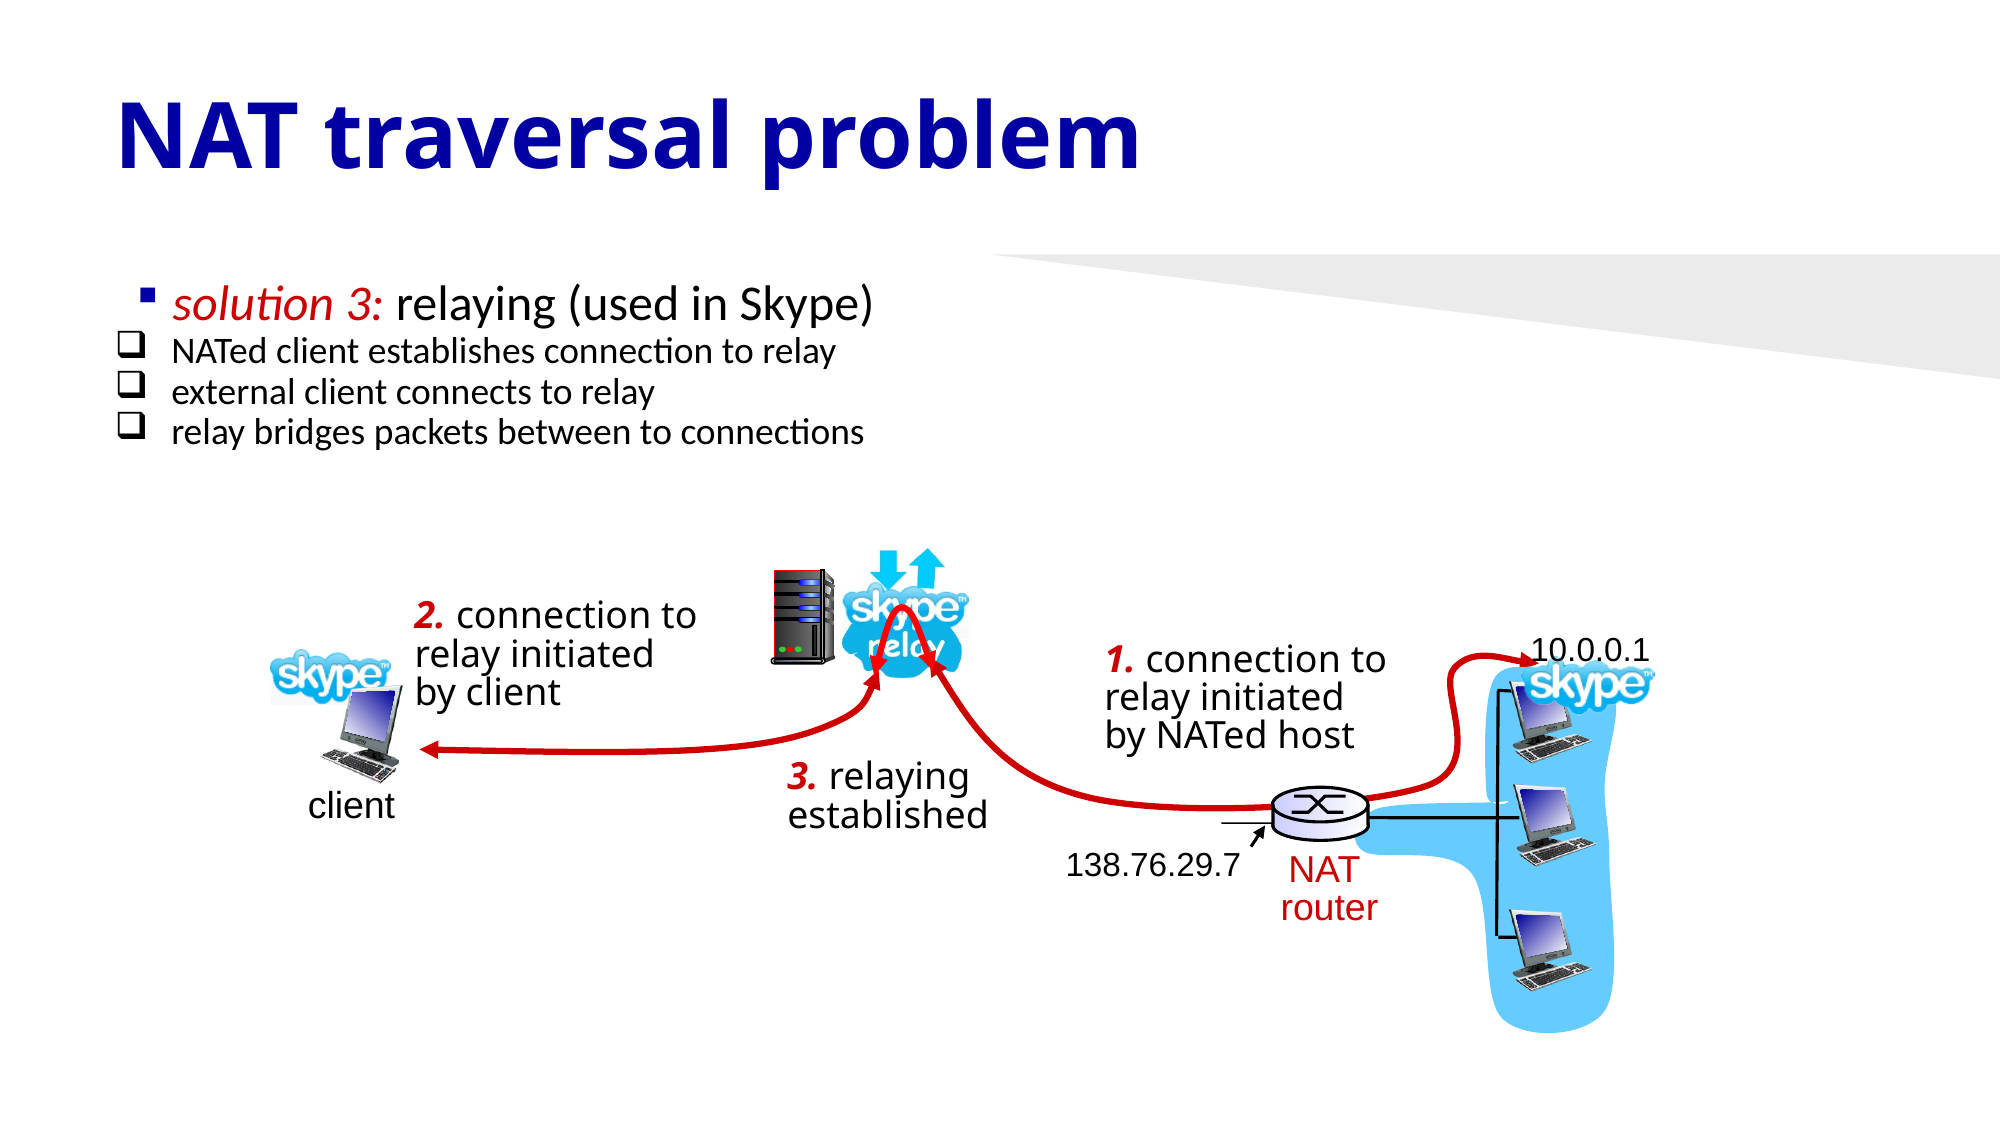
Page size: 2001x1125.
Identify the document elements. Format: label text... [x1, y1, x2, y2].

text_box [419, 676, 880, 756]
text_box 2. connection to relay initiated by client [399, 591, 720, 721]
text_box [771, 570, 836, 664]
text_box client [293, 773, 411, 834]
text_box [300, 680, 405, 791]
text_box 1. connection to relay initiated by NATed host [1089, 634, 1221, 764]
picture [838, 546, 974, 680]
text_box 3. relaying established [772, 752, 1092, 844]
list solution 3: relaying (used in Skype) NATed client establishes connection to relay external client connects to relay relay bridges packets between to connections [99, 262, 1900, 1078]
text_box [1092, 764, 1221, 809]
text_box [1221, 620, 1667, 1042]
title NAT traversal problem [99, 45, 1900, 233]
text_box 138.76.29.7 [1050, 835, 1221, 891]
text_box [943, 657, 1089, 752]
picture [269, 649, 391, 705]
